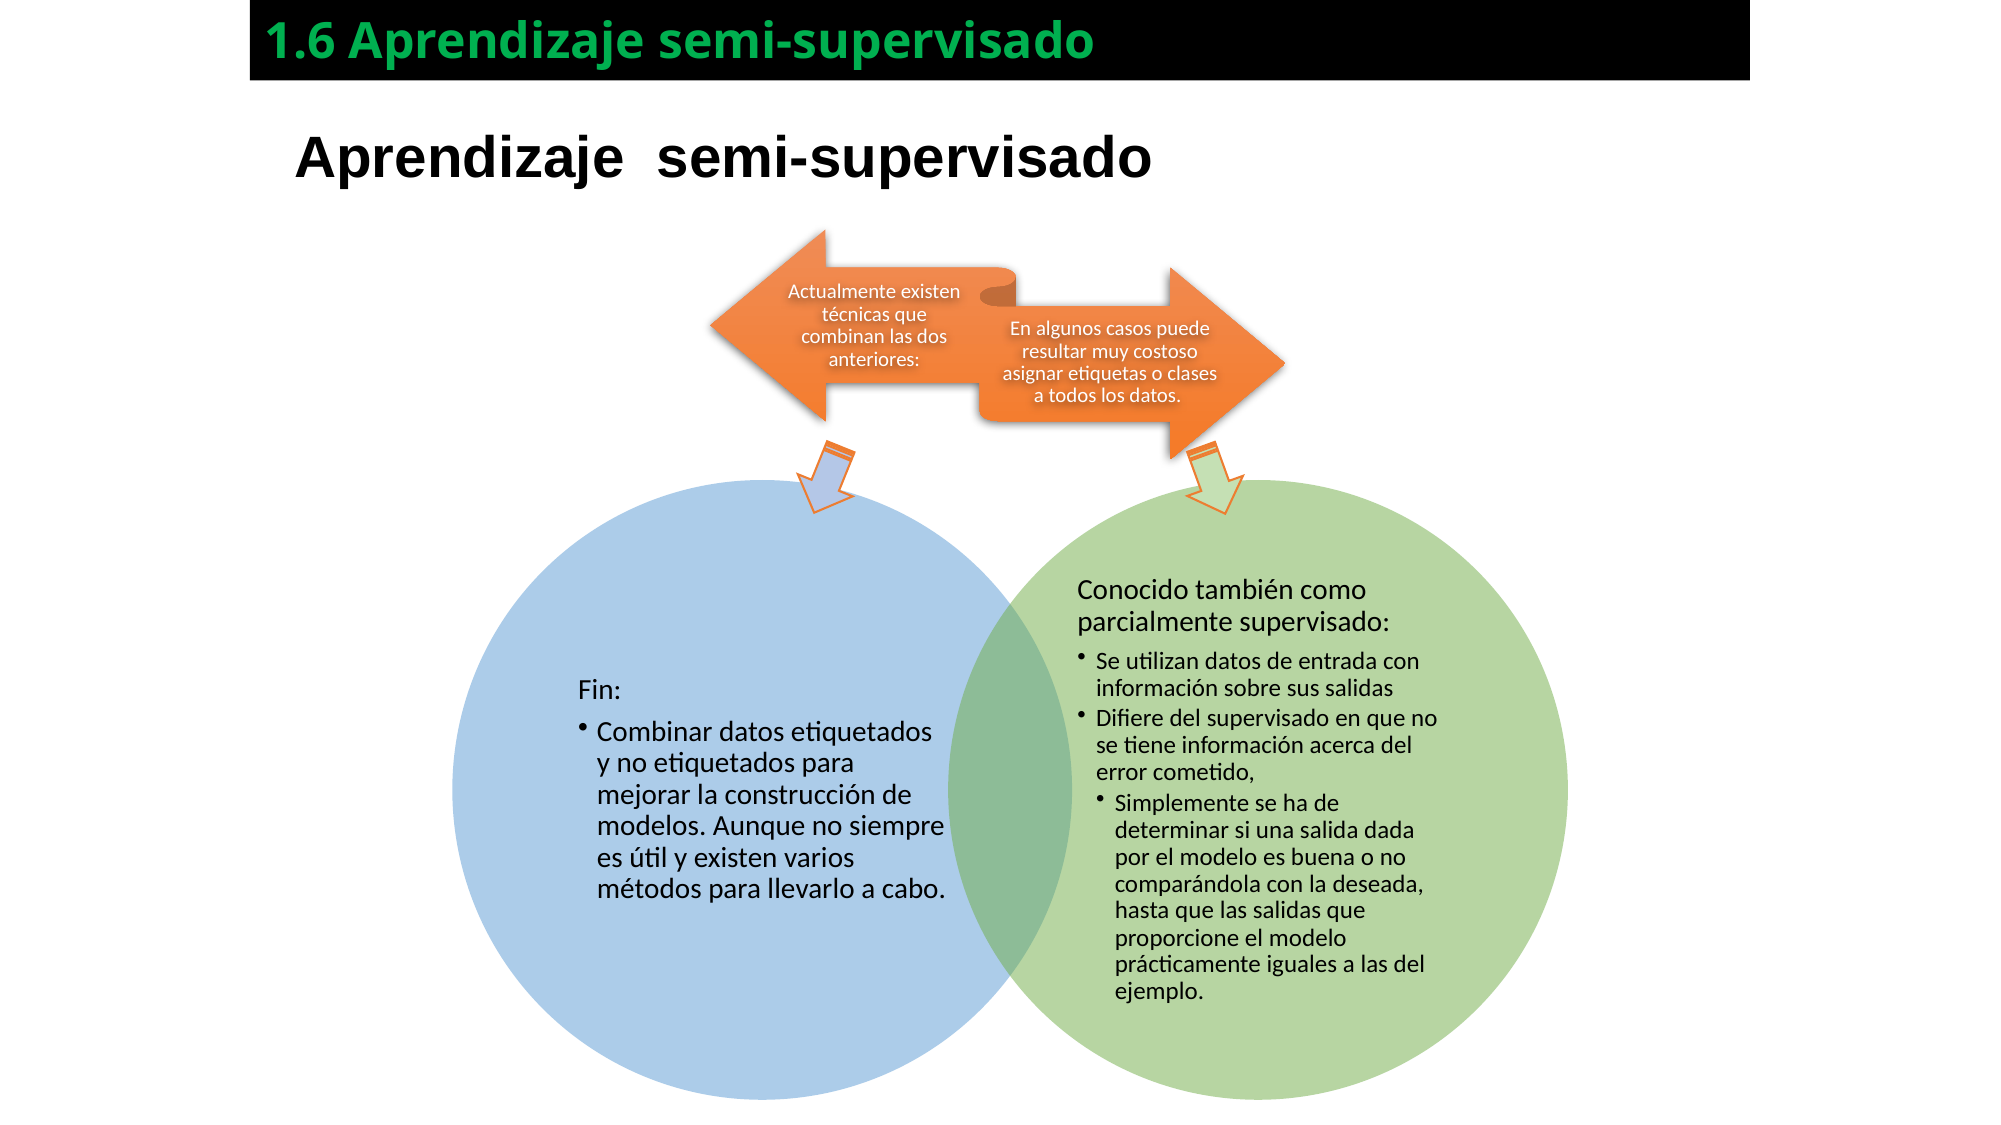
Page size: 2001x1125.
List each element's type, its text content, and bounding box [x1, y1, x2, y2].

text_box [795, 460, 853, 479]
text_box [259, 229, 1737, 460]
text_box 1.6 Aprendizaje semi-supervisado [249, 0, 1750, 81]
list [382, 479, 1638, 1100]
text_box [1188, 460, 1230, 479]
text_box [1231, 474, 1245, 479]
text_box Aprendizaje semi-supervisado [279, 111, 1169, 197]
